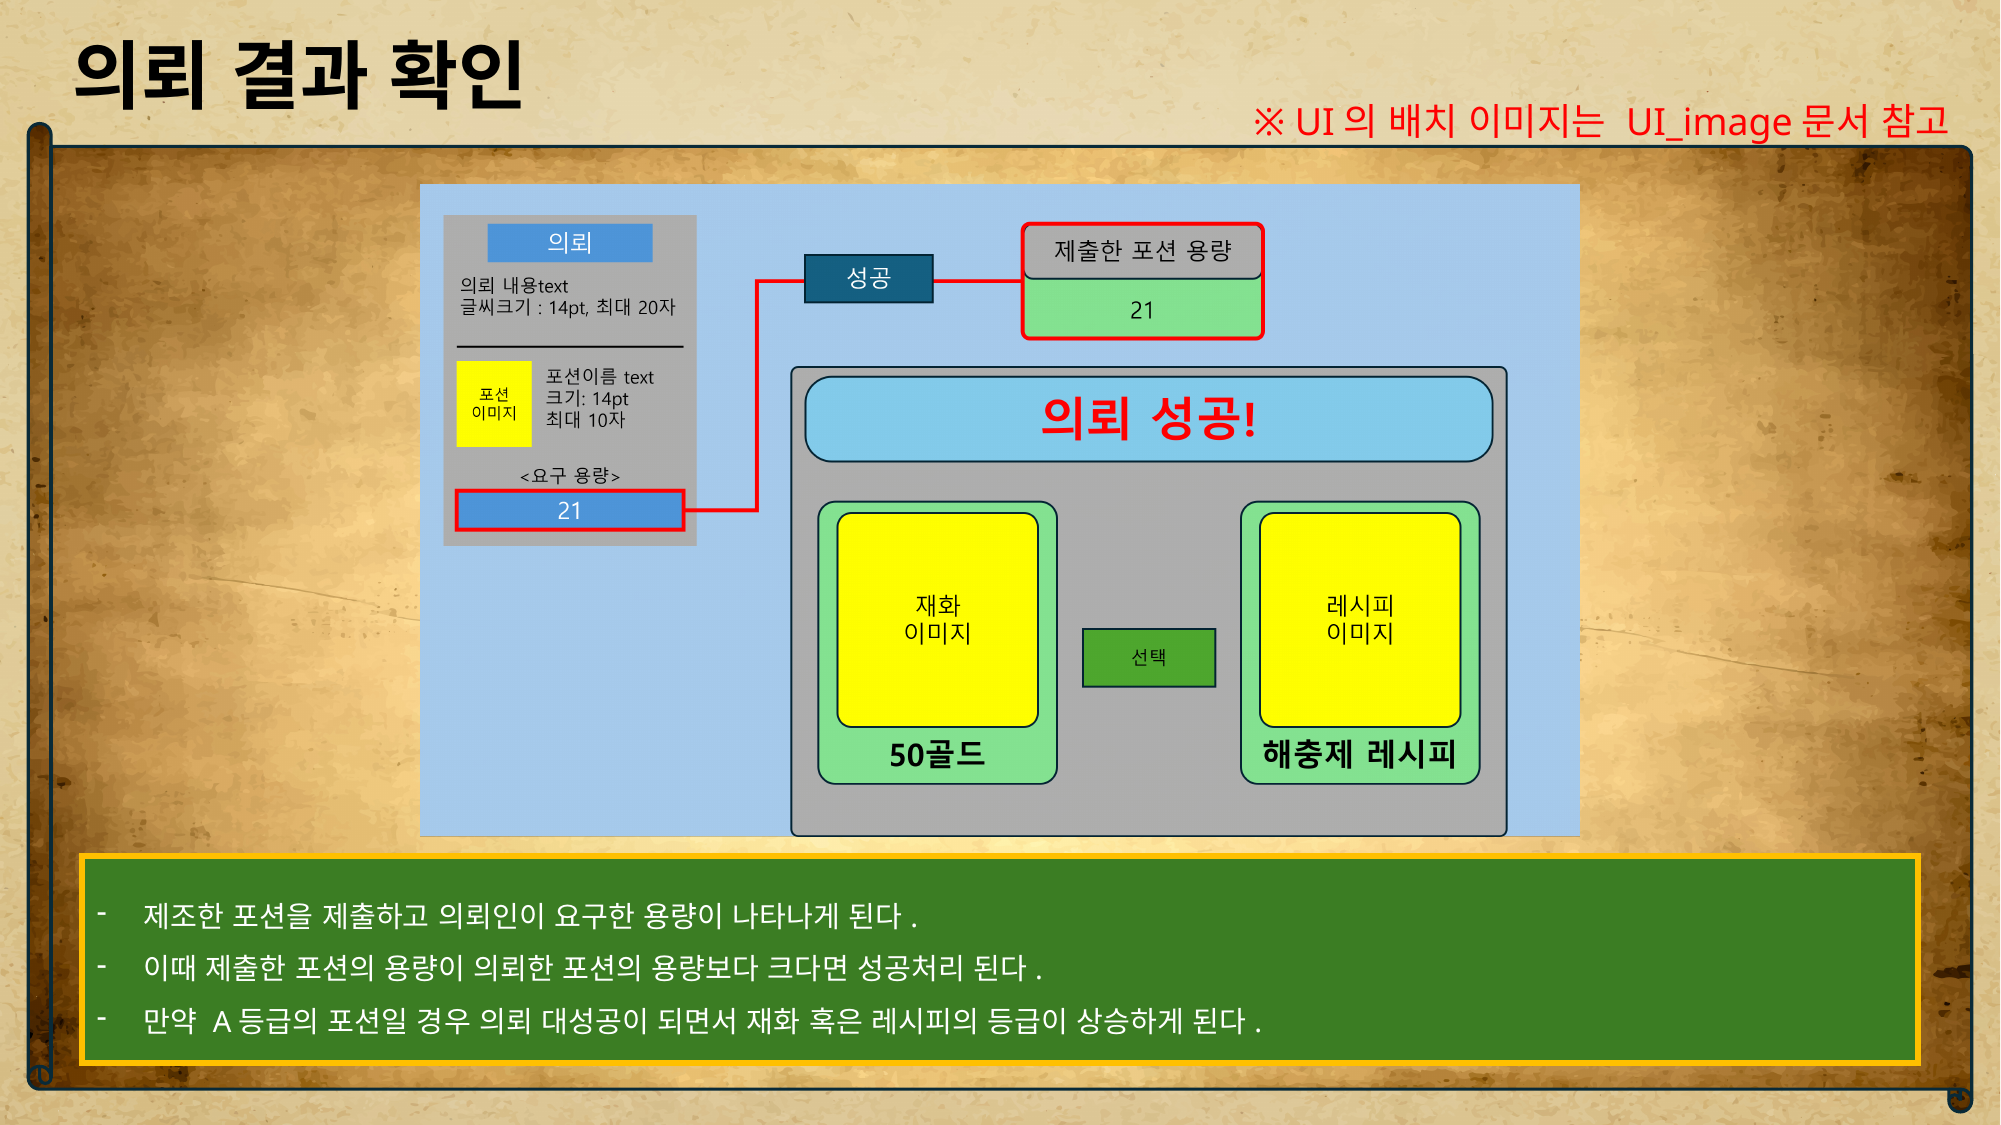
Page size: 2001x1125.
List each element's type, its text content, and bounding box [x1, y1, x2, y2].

text_box ※ UI의 배치 이미지는 UI_image문서 참고 [1238, 90, 1966, 150]
text_box [26, 121, 1974, 1114]
text_box 의뢰 결과 확인 [57, 21, 544, 127]
picture [0, 0, 2001, 1125]
text_box 제조한 포션을 제출하고 의뢰인이 요구한 용량이 나타나게 된다. 이때 제출한 포션의 용량이 의뢰한 포션의 용량보다 크다면 성공처리 된다. 만약 A등급의 포션일 경우 의뢰 대성공이 되면서 재화 혹은 레시피의 등급이 상승하게 된다. [81, 854, 1919, 1064]
